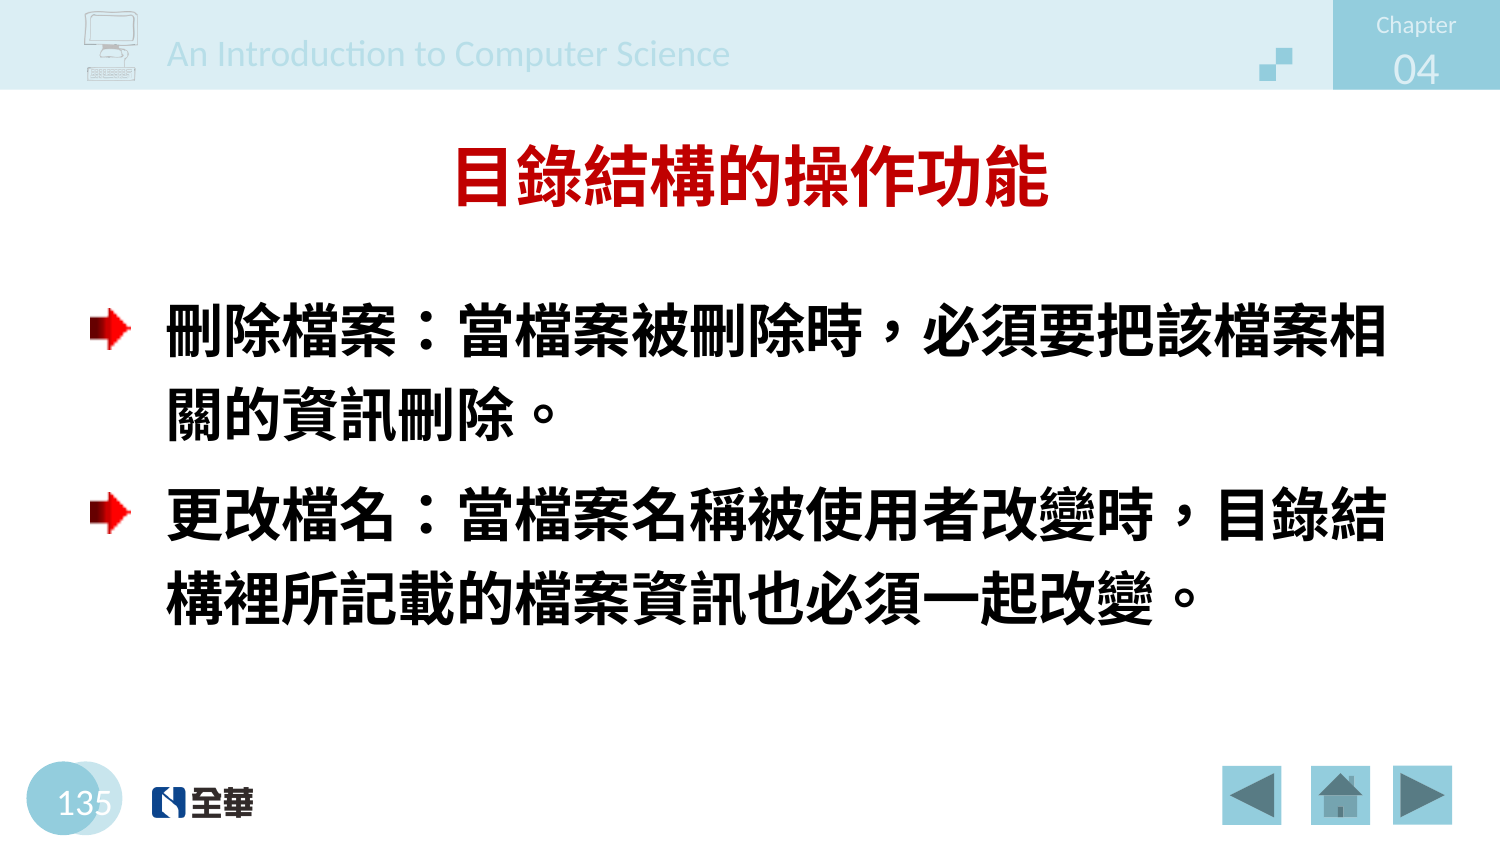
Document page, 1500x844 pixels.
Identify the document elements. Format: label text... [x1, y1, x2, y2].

picture [84, 11, 138, 81]
picture [152, 787, 253, 818]
list 刪除檔案：當檔案被刪除時，必須要把該檔案相關的資訊刪除。 更改檔名：當檔案名稱被使用者改變時，目錄結構裡所記載的檔案資訊也必須一起改變。 [75, 272, 1425, 754]
title 目錄結構的操作功能 [75, 104, 1425, 245]
picture [90, 492, 131, 534]
picture [90, 308, 131, 350]
